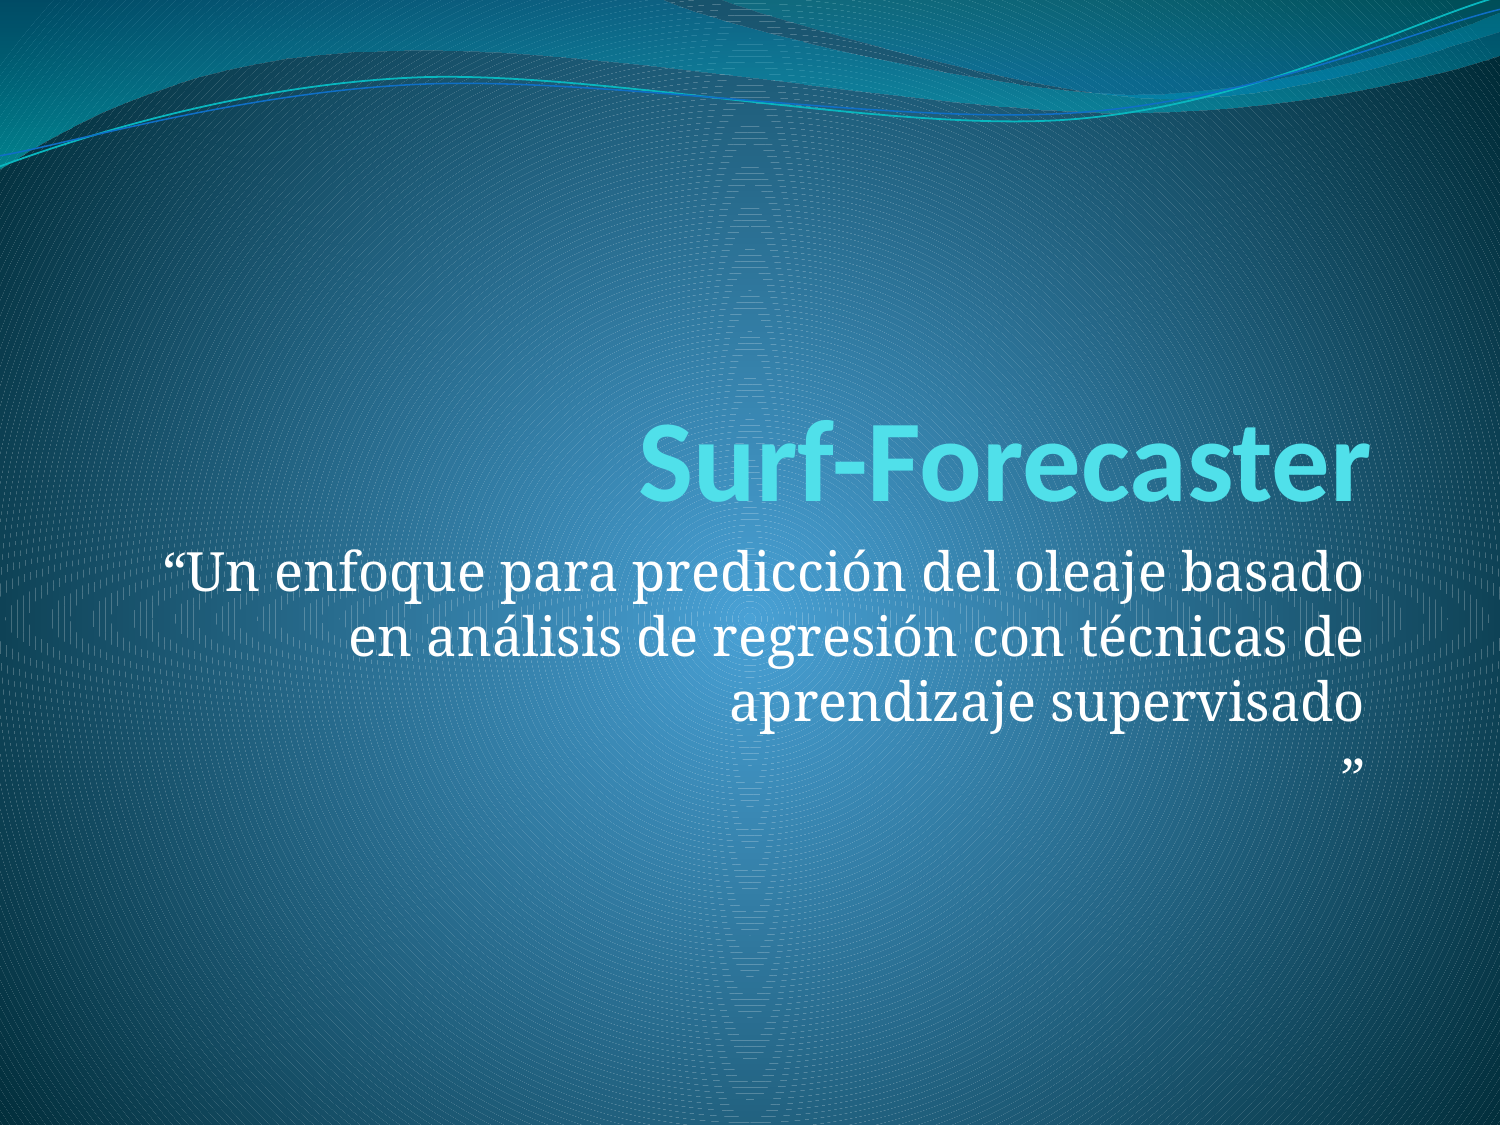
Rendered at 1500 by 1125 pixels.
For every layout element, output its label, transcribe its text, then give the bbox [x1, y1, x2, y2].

title Surf-Forecaster [87, 224, 1376, 525]
subtitle “Un enfoque para predicción del oleaje basado en análisis de regresión con técnicas de aprendizaje supervisado ” [87, 529, 1376, 818]
